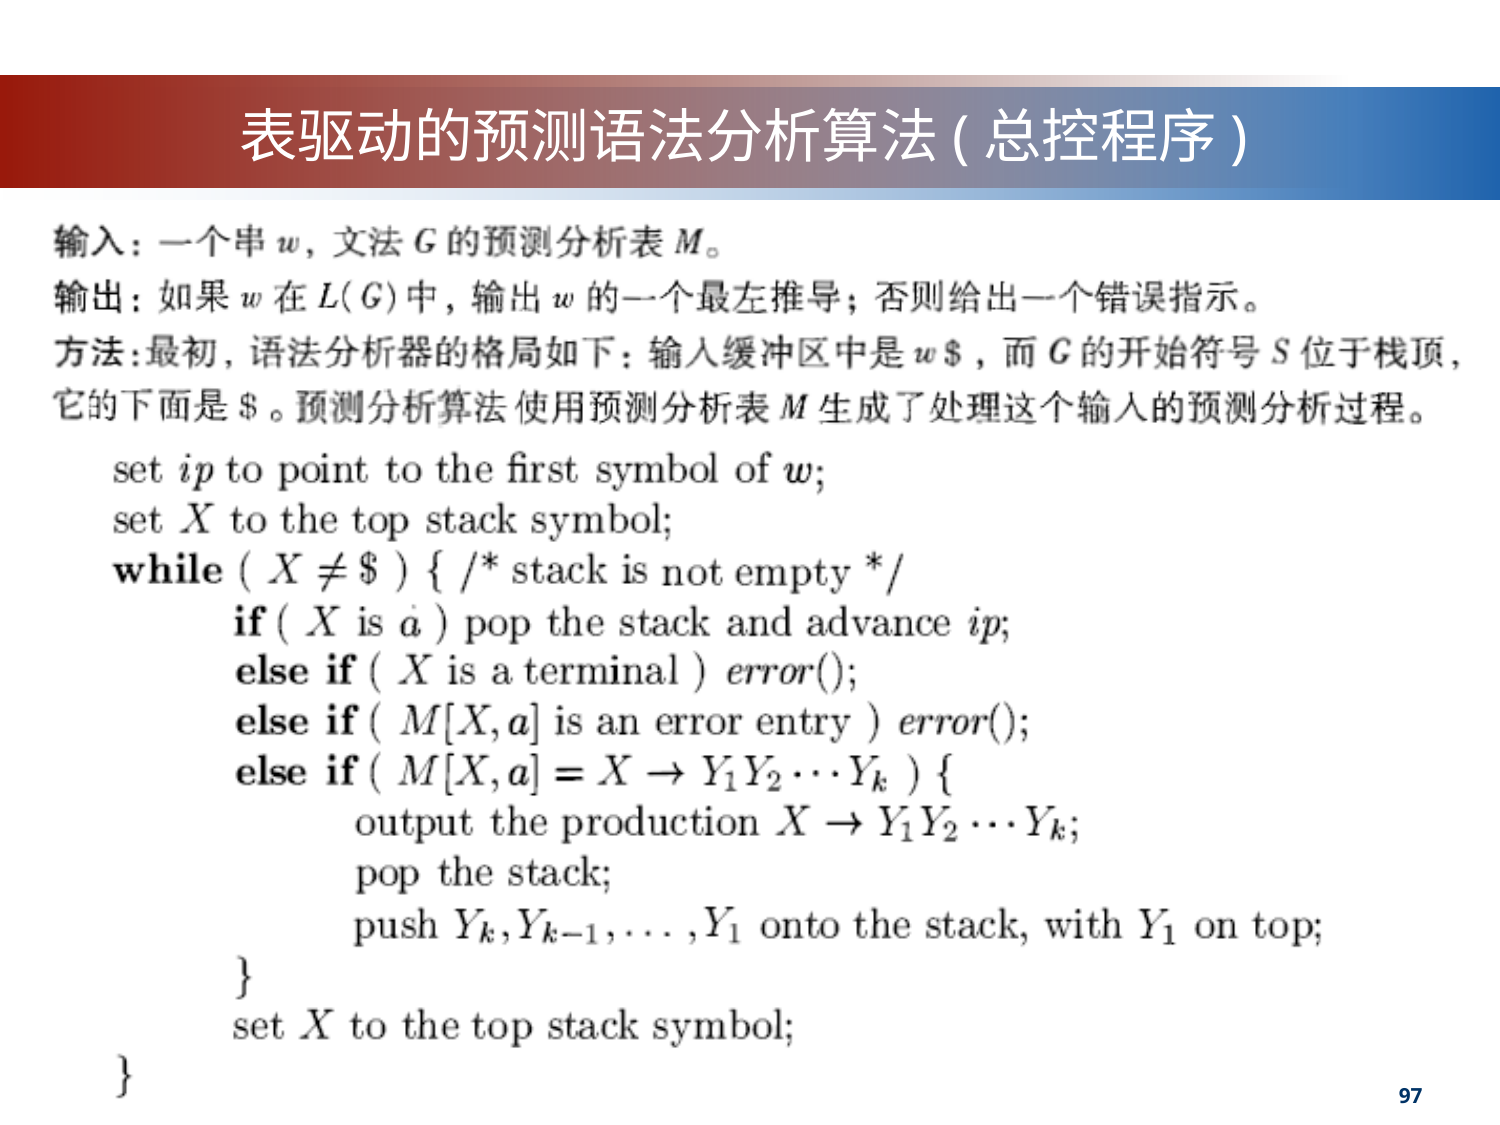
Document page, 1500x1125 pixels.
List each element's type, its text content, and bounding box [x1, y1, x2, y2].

title 表驱动的预测语法分析算法(总控程序) [137, 87, 1351, 181]
picture [37, 212, 1476, 1111]
slide_number 97 [1338, 1074, 1438, 1117]
